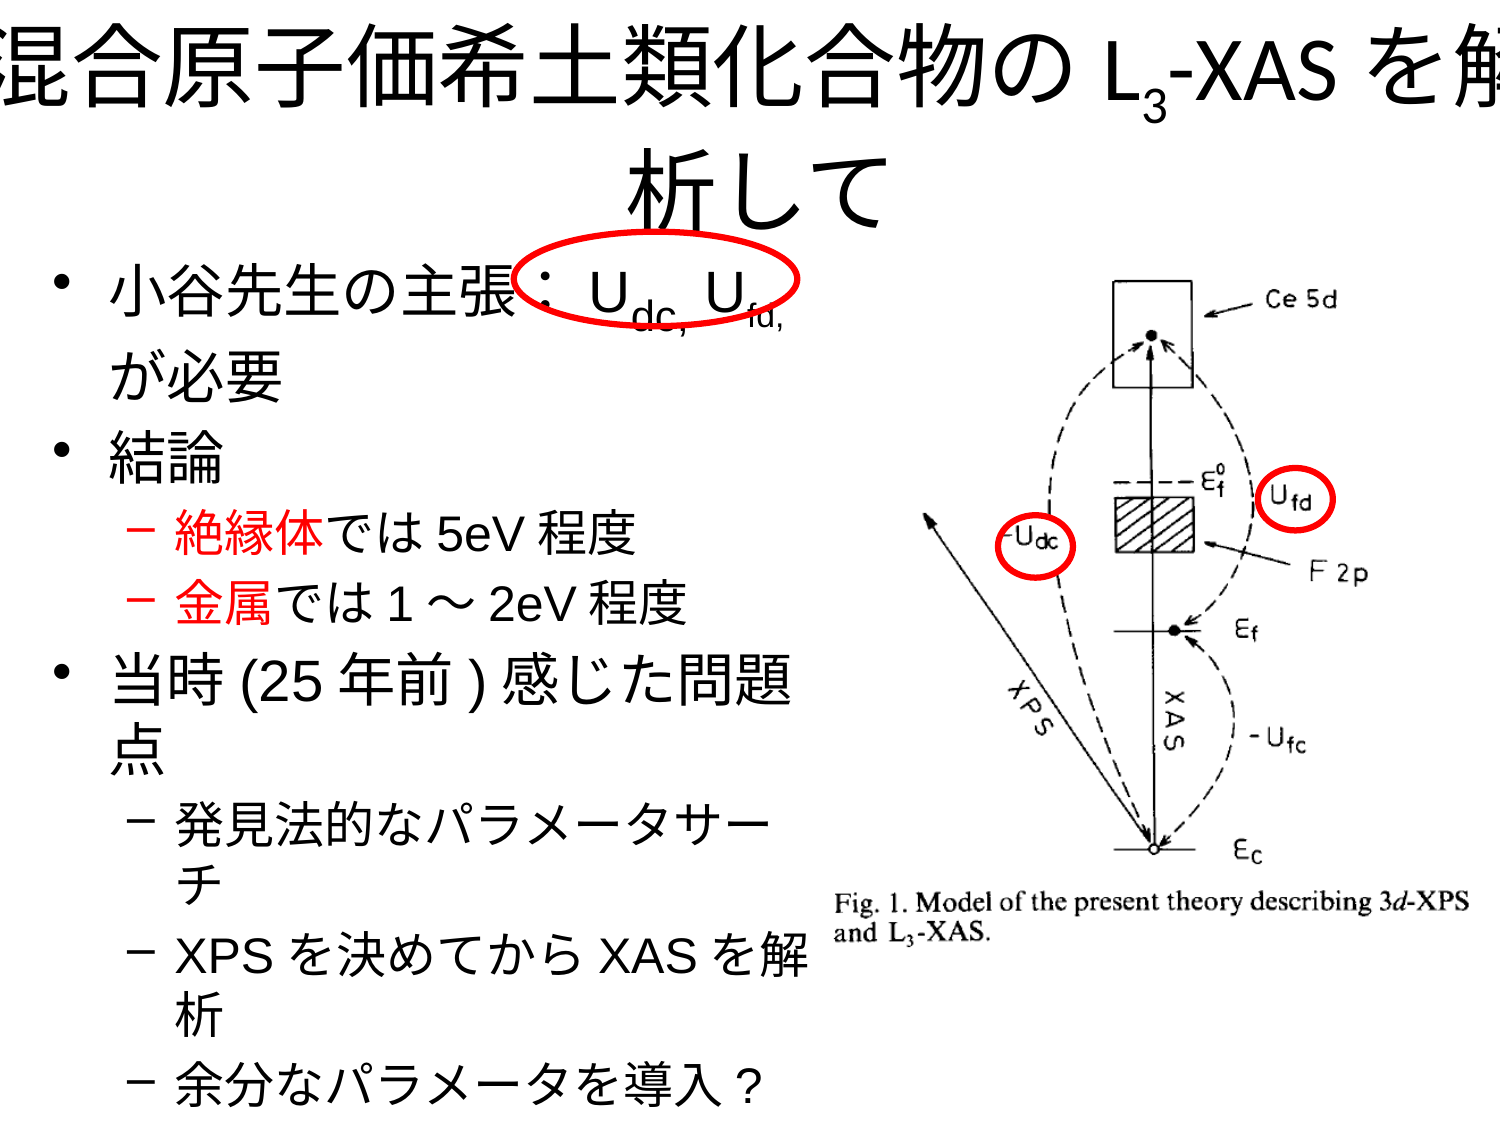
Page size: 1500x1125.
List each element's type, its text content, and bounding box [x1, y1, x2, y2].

list 小谷先生の主張：Udc, Ufd,が必要 結論 絶縁体では5eV程度 金属では1〜2eV程度 当時(25年前)感じた問題点 発見法的なパラメータサーチ XPSを決めてからXASを解析 余分なパラメータを導入? オーバーフィット 推定パラメータの誤差評価 →情報科学的アプローチ [37, 229, 833, 1000]
picture [808, 255, 1488, 971]
title 混合原子価希土類化合物のL3-XASを解析して [0, 32, 1500, 221]
text_box [513, 231, 798, 327]
